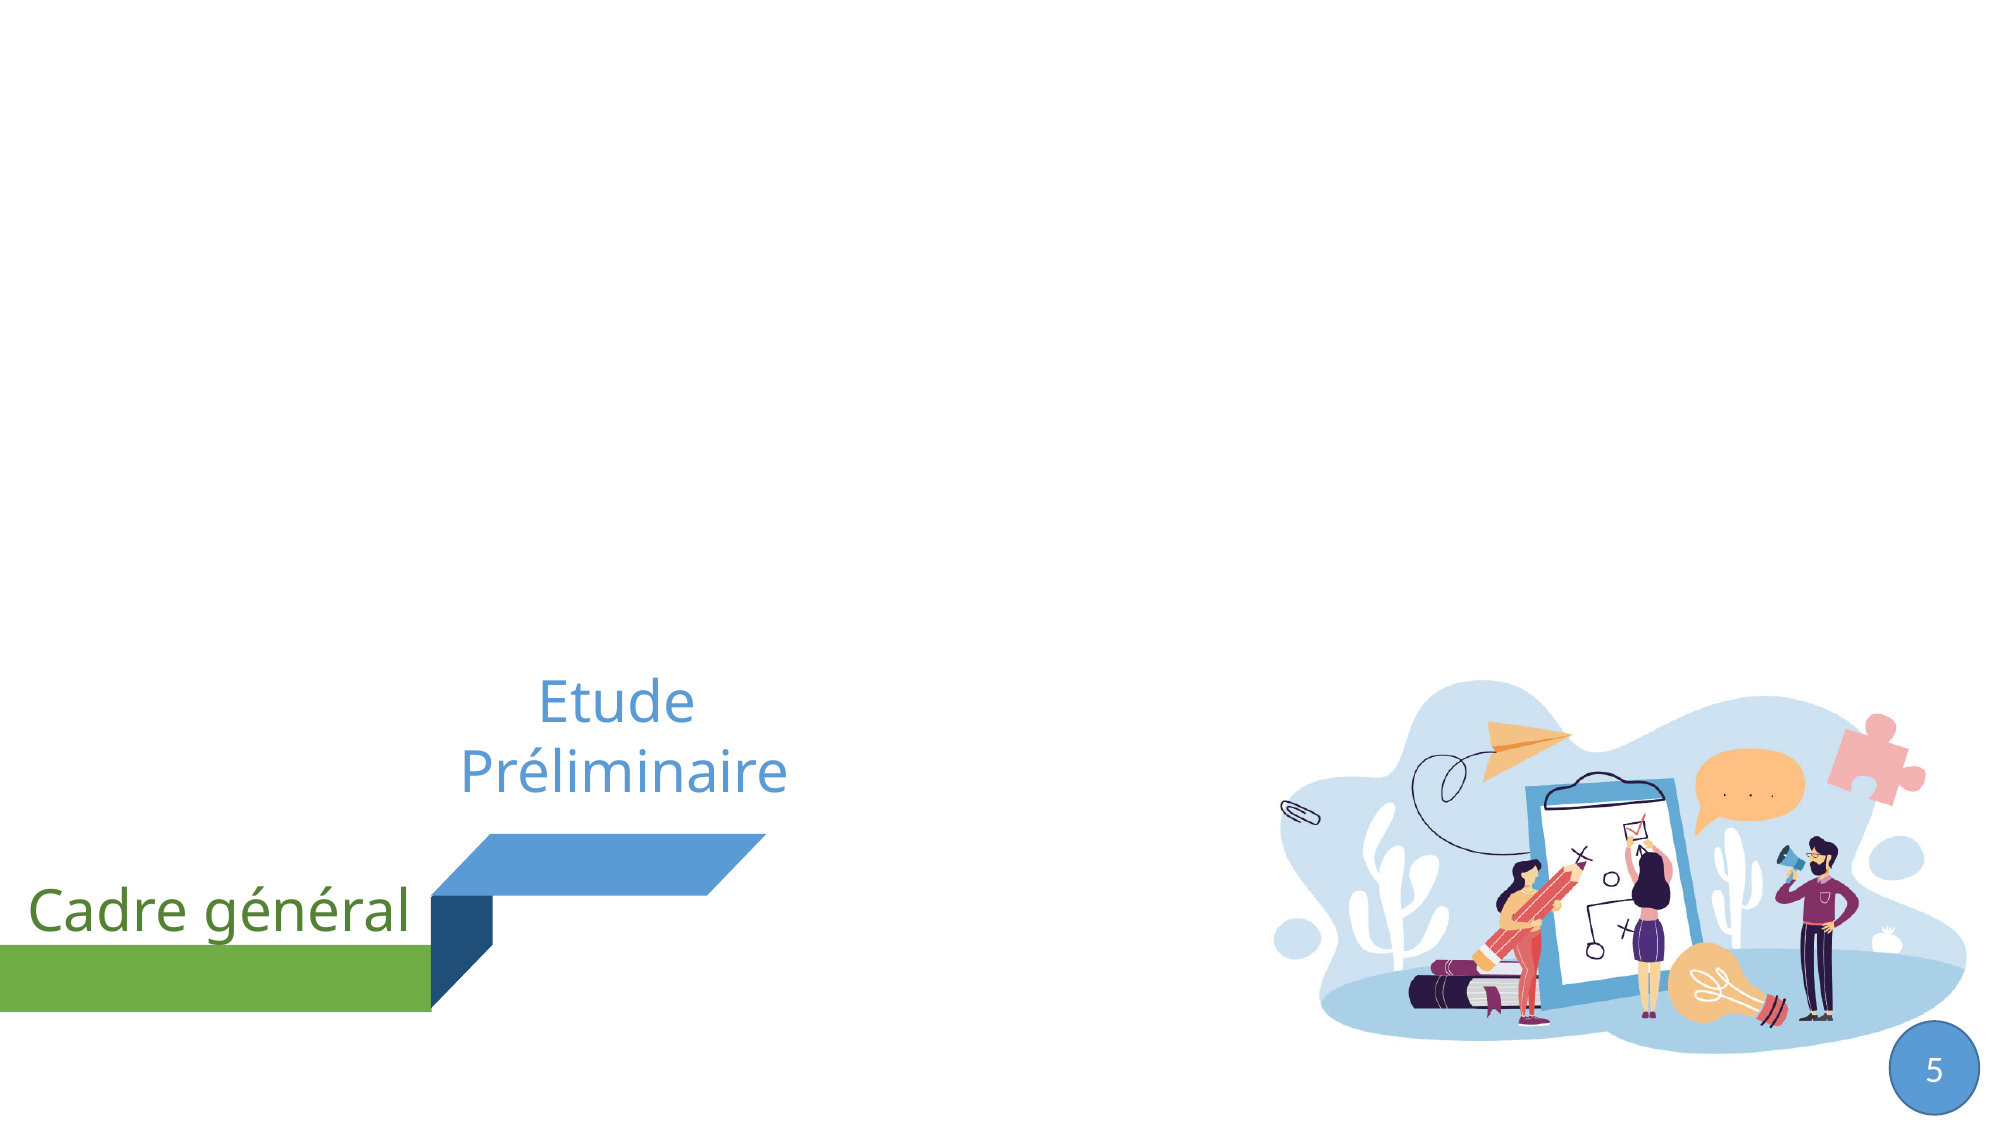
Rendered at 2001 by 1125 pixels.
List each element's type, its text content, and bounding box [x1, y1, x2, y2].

text_box 5 [1888, 1067, 1981, 1116]
text_box Etude Préliminaire [420, 663, 829, 804]
text_box [0, 944, 433, 1013]
text_box Cadre général [12, 865, 462, 951]
text_box [458, 832, 769, 897]
picture [1225, 662, 2000, 1067]
text_box [429, 897, 494, 1011]
